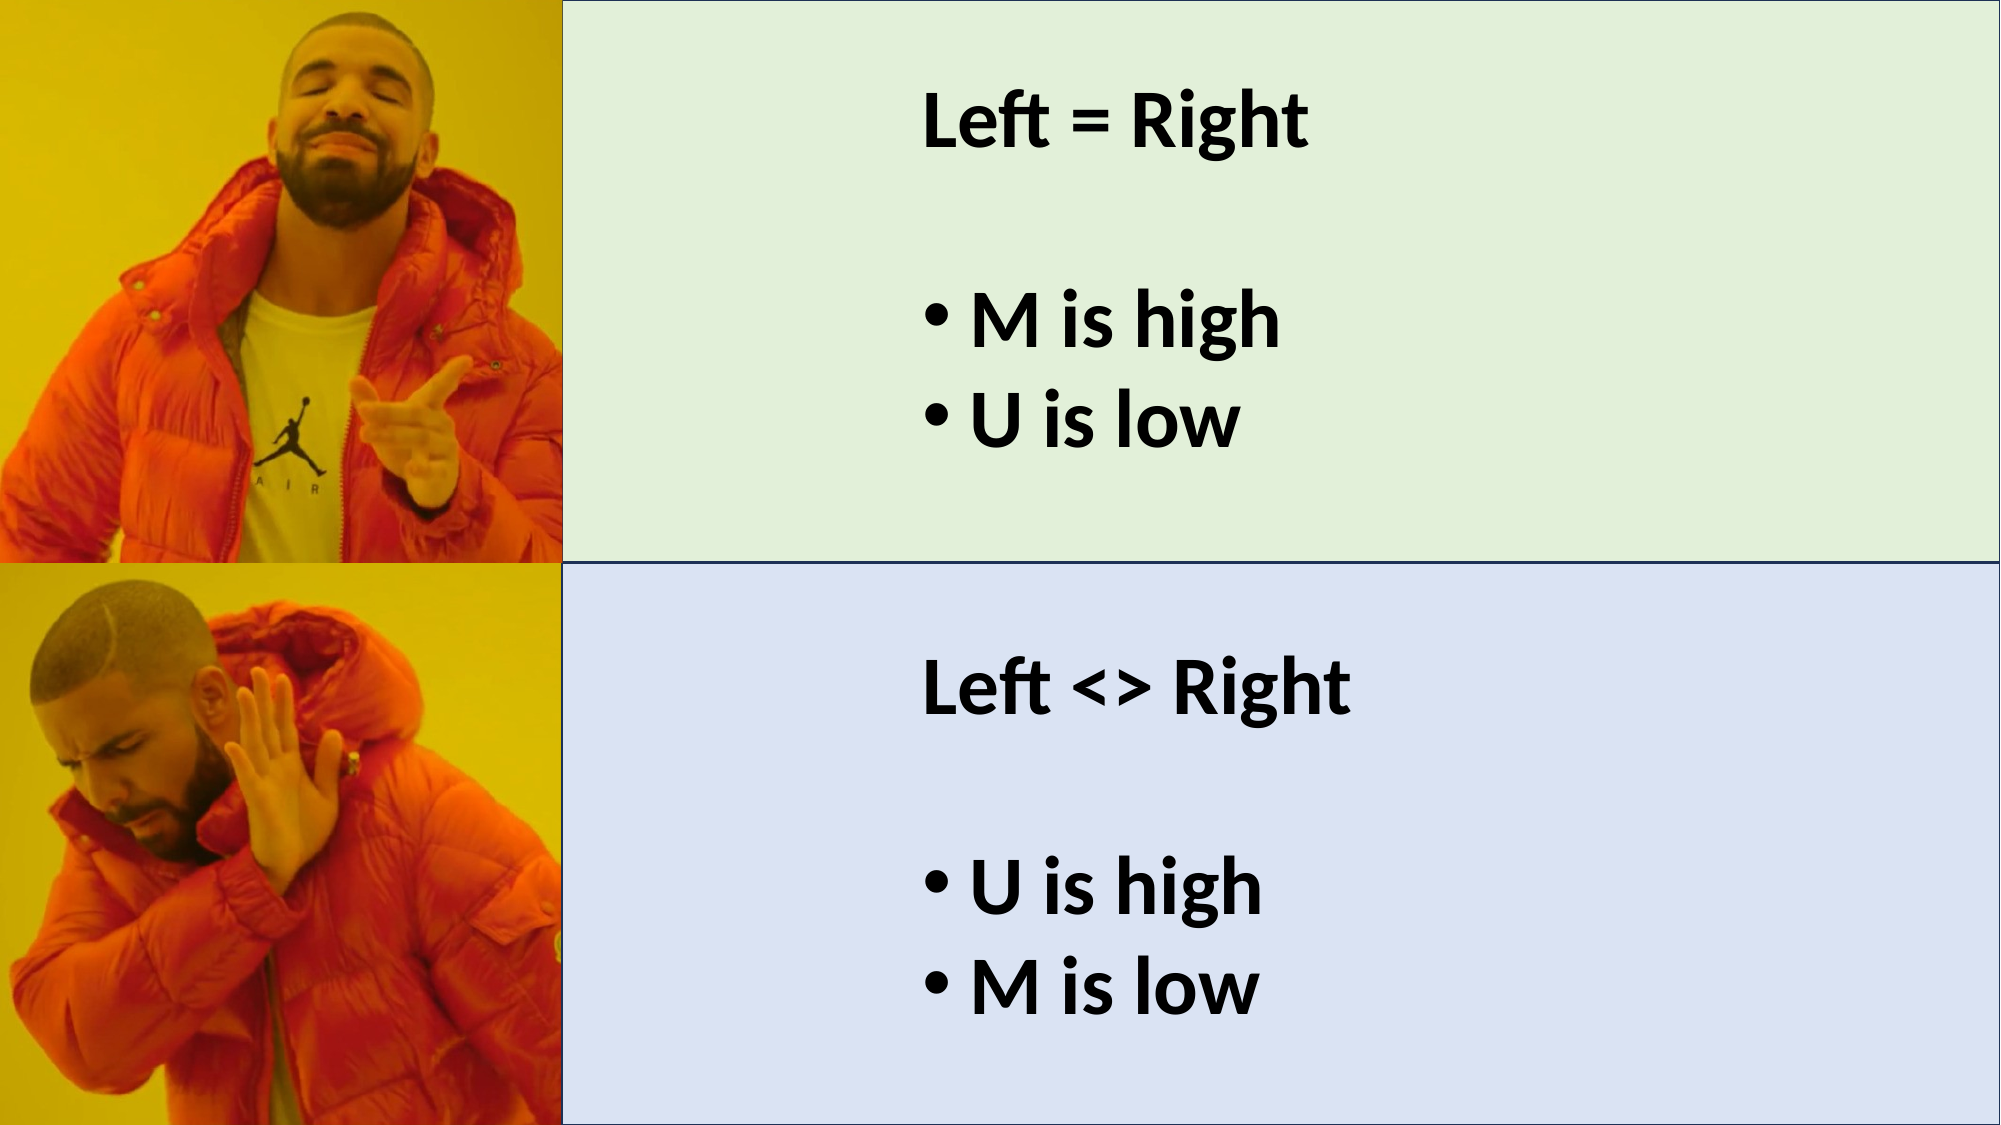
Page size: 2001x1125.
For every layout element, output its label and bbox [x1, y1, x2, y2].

picture [0, 0, 563, 1125]
text_box [563, 0, 2000, 563]
text_box [562, 563, 2000, 1125]
